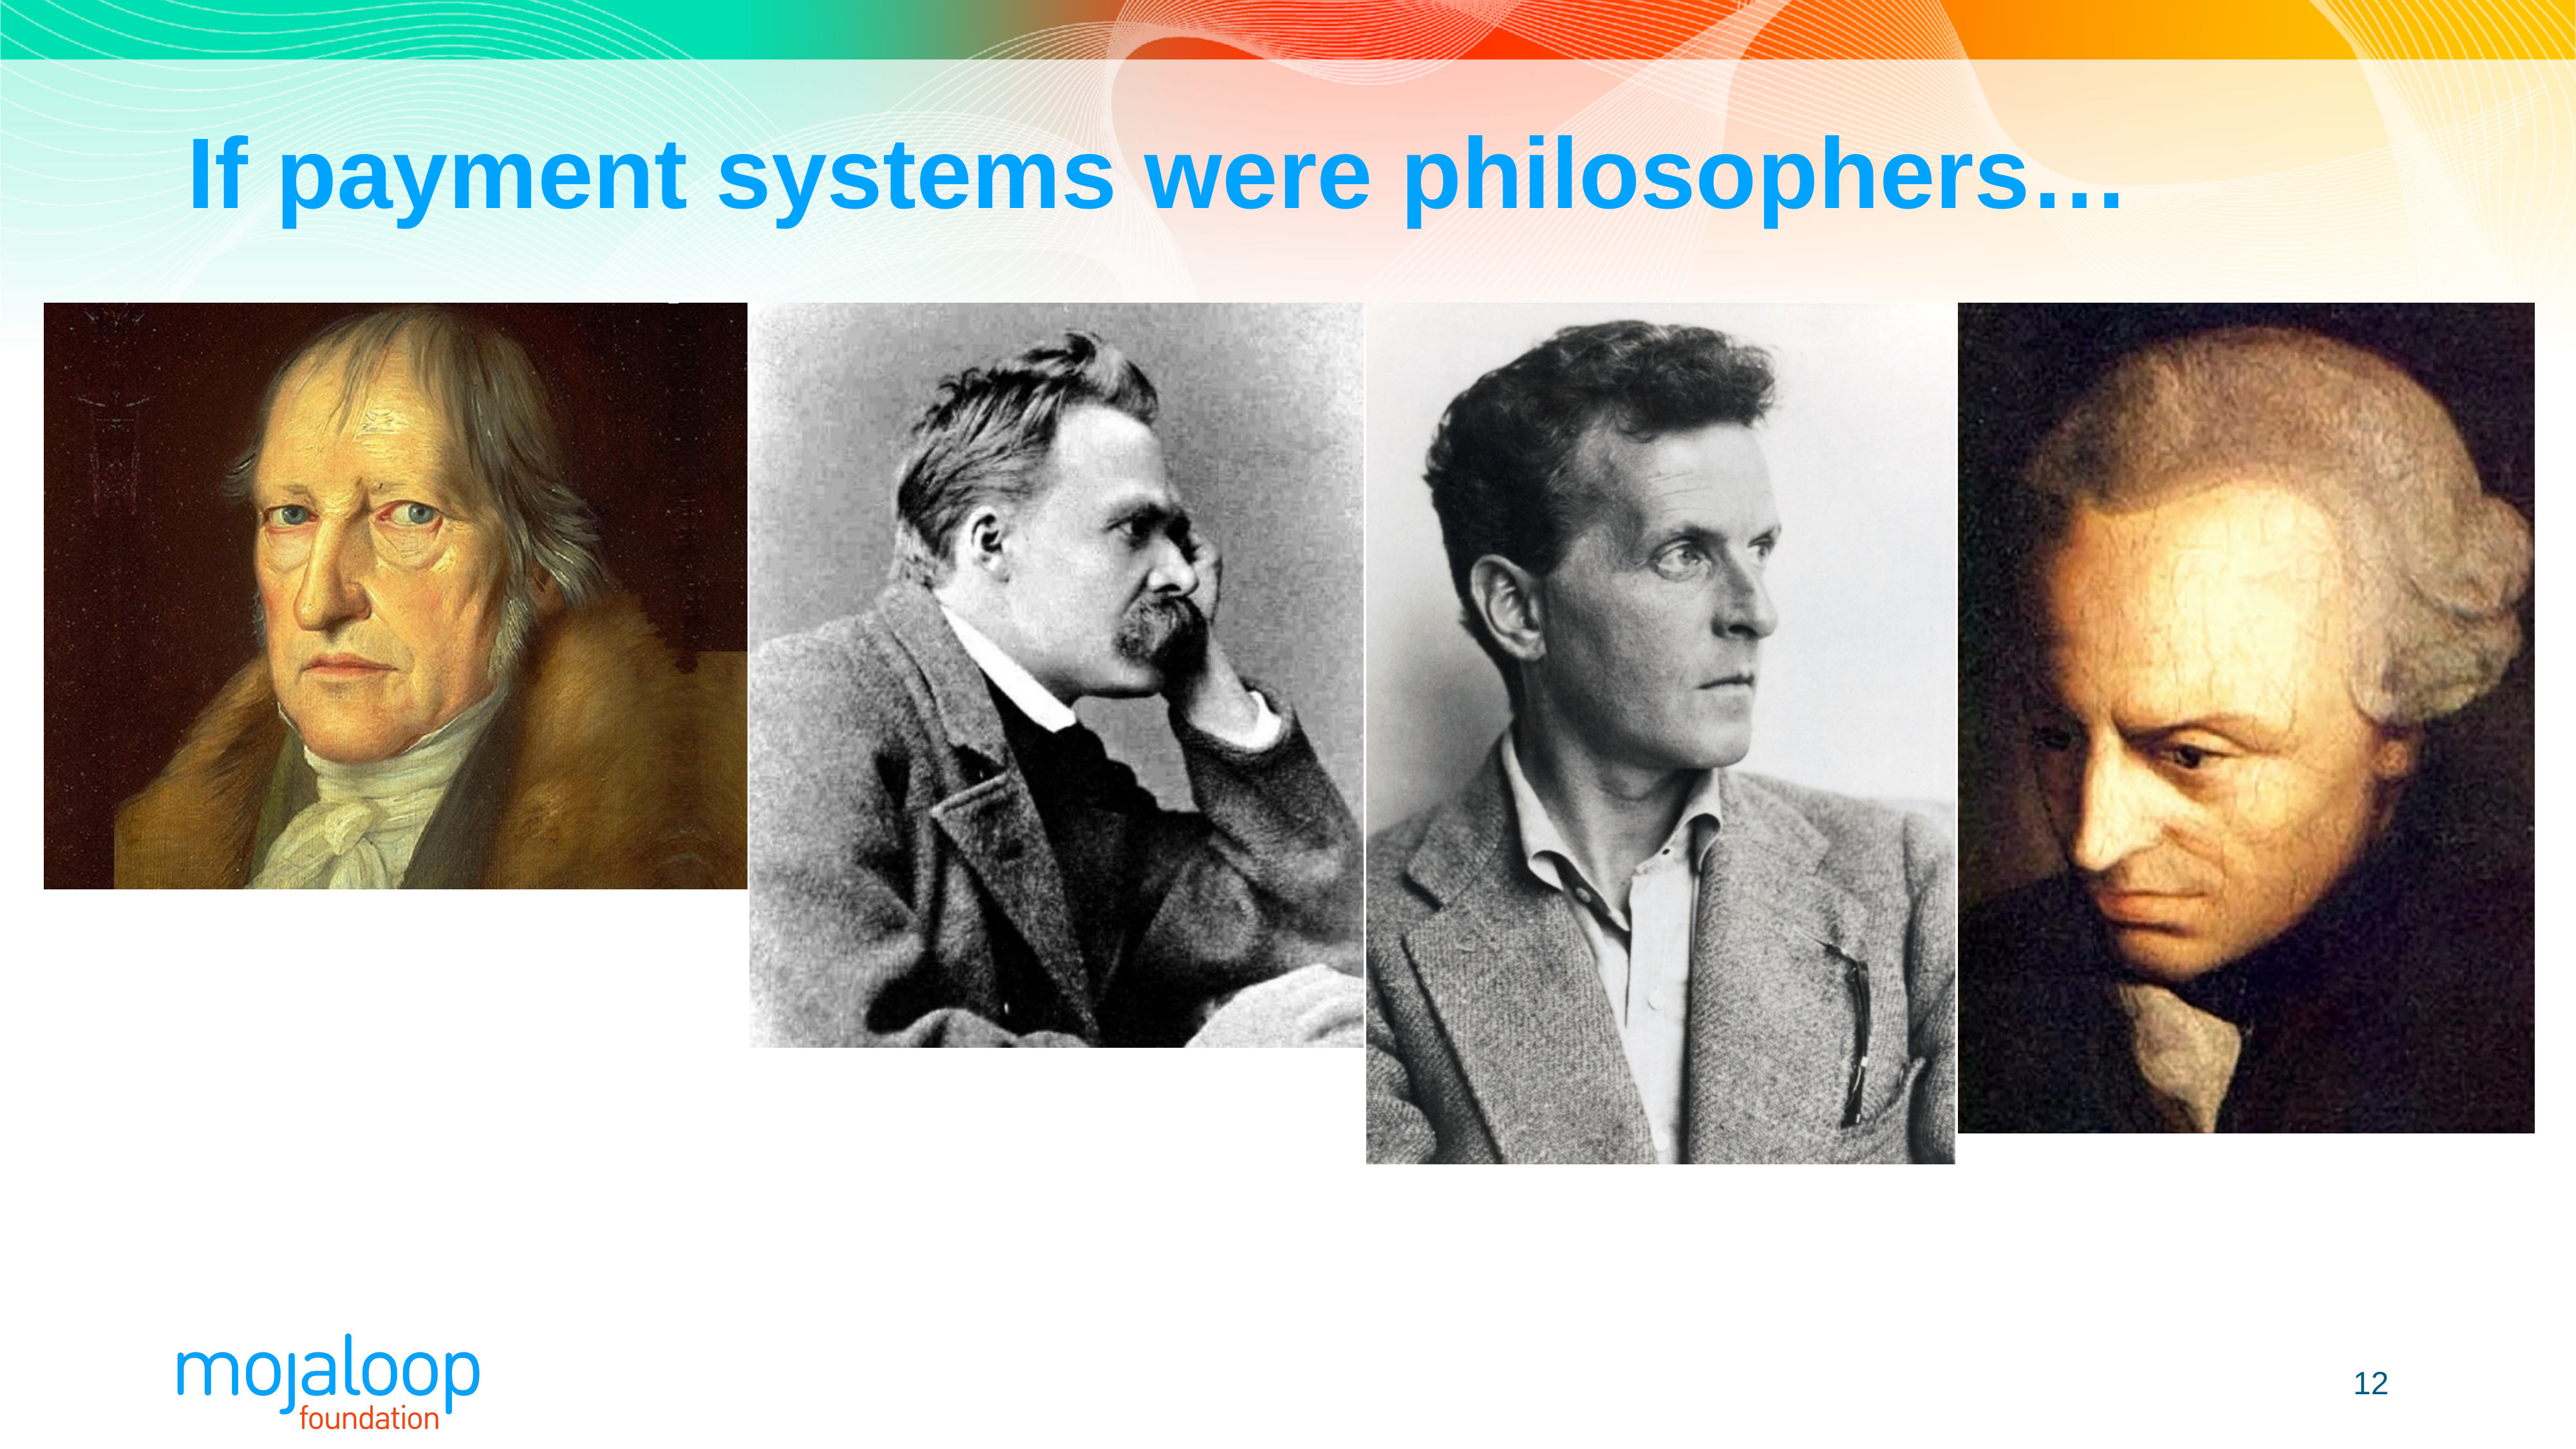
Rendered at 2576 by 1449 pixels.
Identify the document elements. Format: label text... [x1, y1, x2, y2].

title If payment systems were philosophers… [177, 77, 2399, 275]
picture [0, 0, 2576, 59]
slide_number 12 [1819, 1343, 2399, 1421]
picture [0, 303, 2576, 1449]
